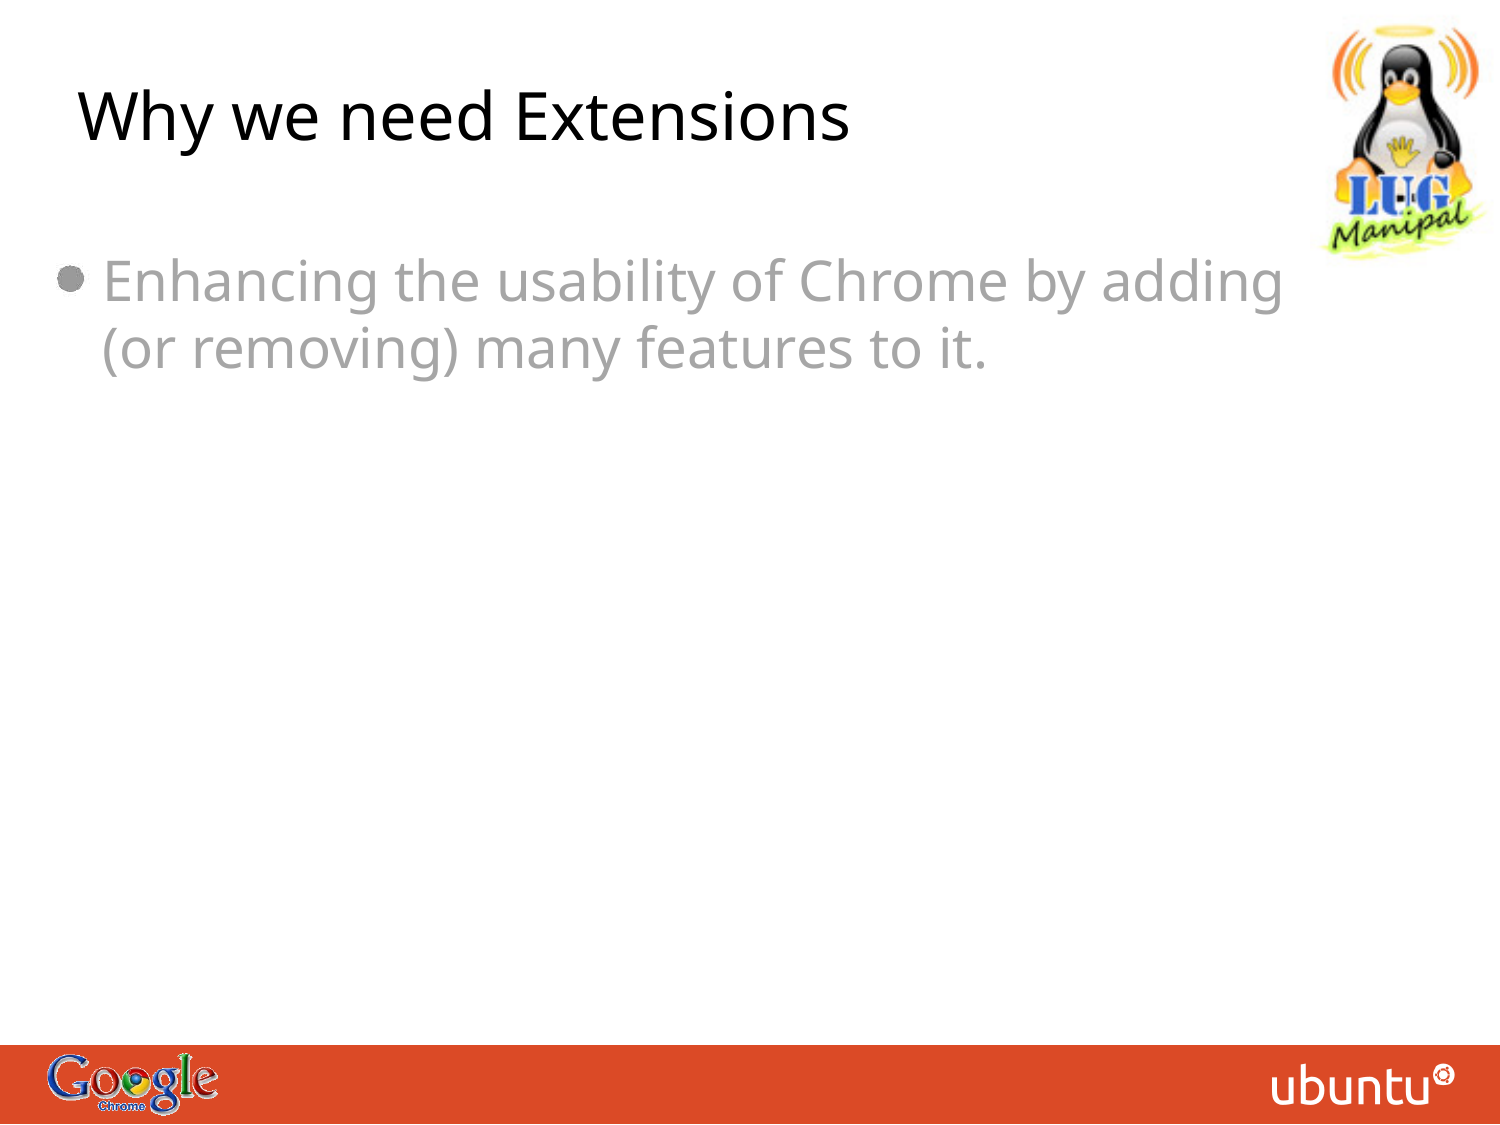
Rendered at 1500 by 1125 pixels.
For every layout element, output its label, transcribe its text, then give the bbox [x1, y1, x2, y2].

picture [0, 1037, 1500, 1125]
picture [49, 262, 101, 302]
text_box Why we need Extensions [62, 66, 888, 162]
picture [1310, 0, 1500, 282]
text_box Enhancing the usability of Chrome by adding (or removing) many features to it. [87, 237, 1475, 410]
